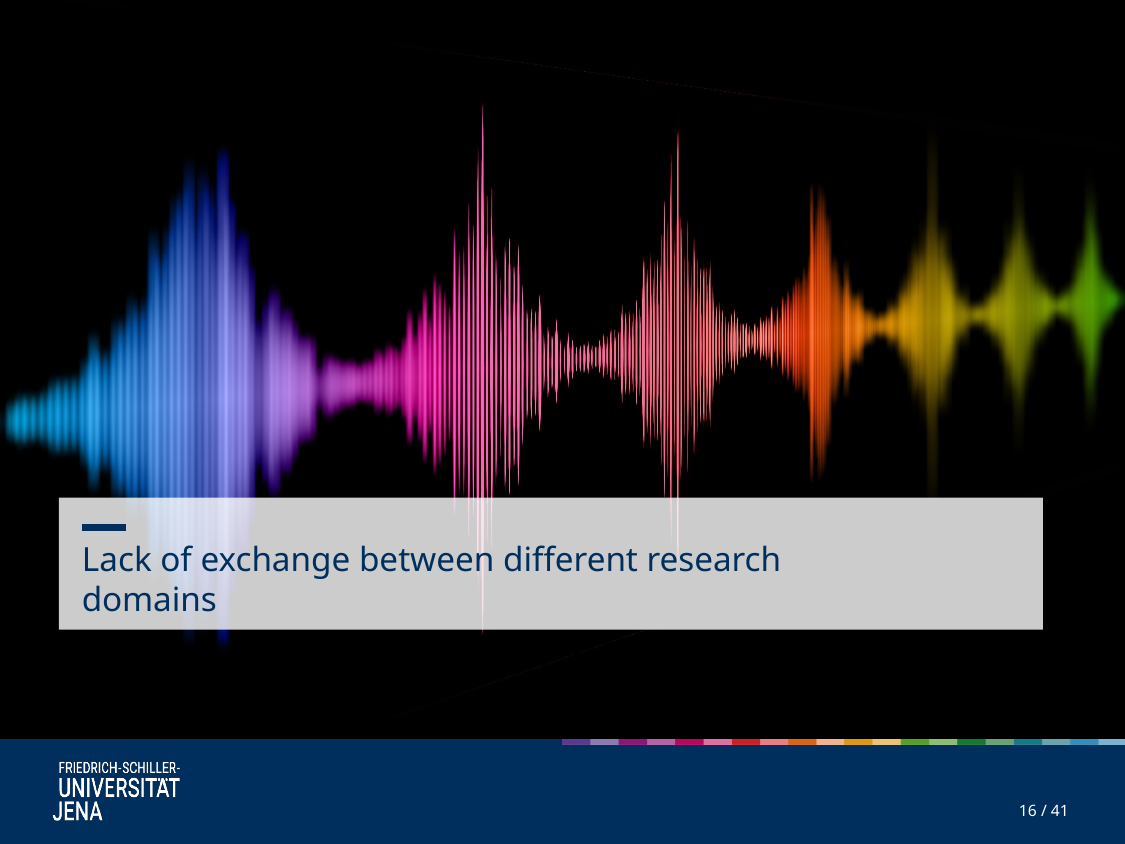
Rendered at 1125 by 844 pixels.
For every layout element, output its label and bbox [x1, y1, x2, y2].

picture [0, 0, 1125, 745]
picture [51, 755, 181, 827]
